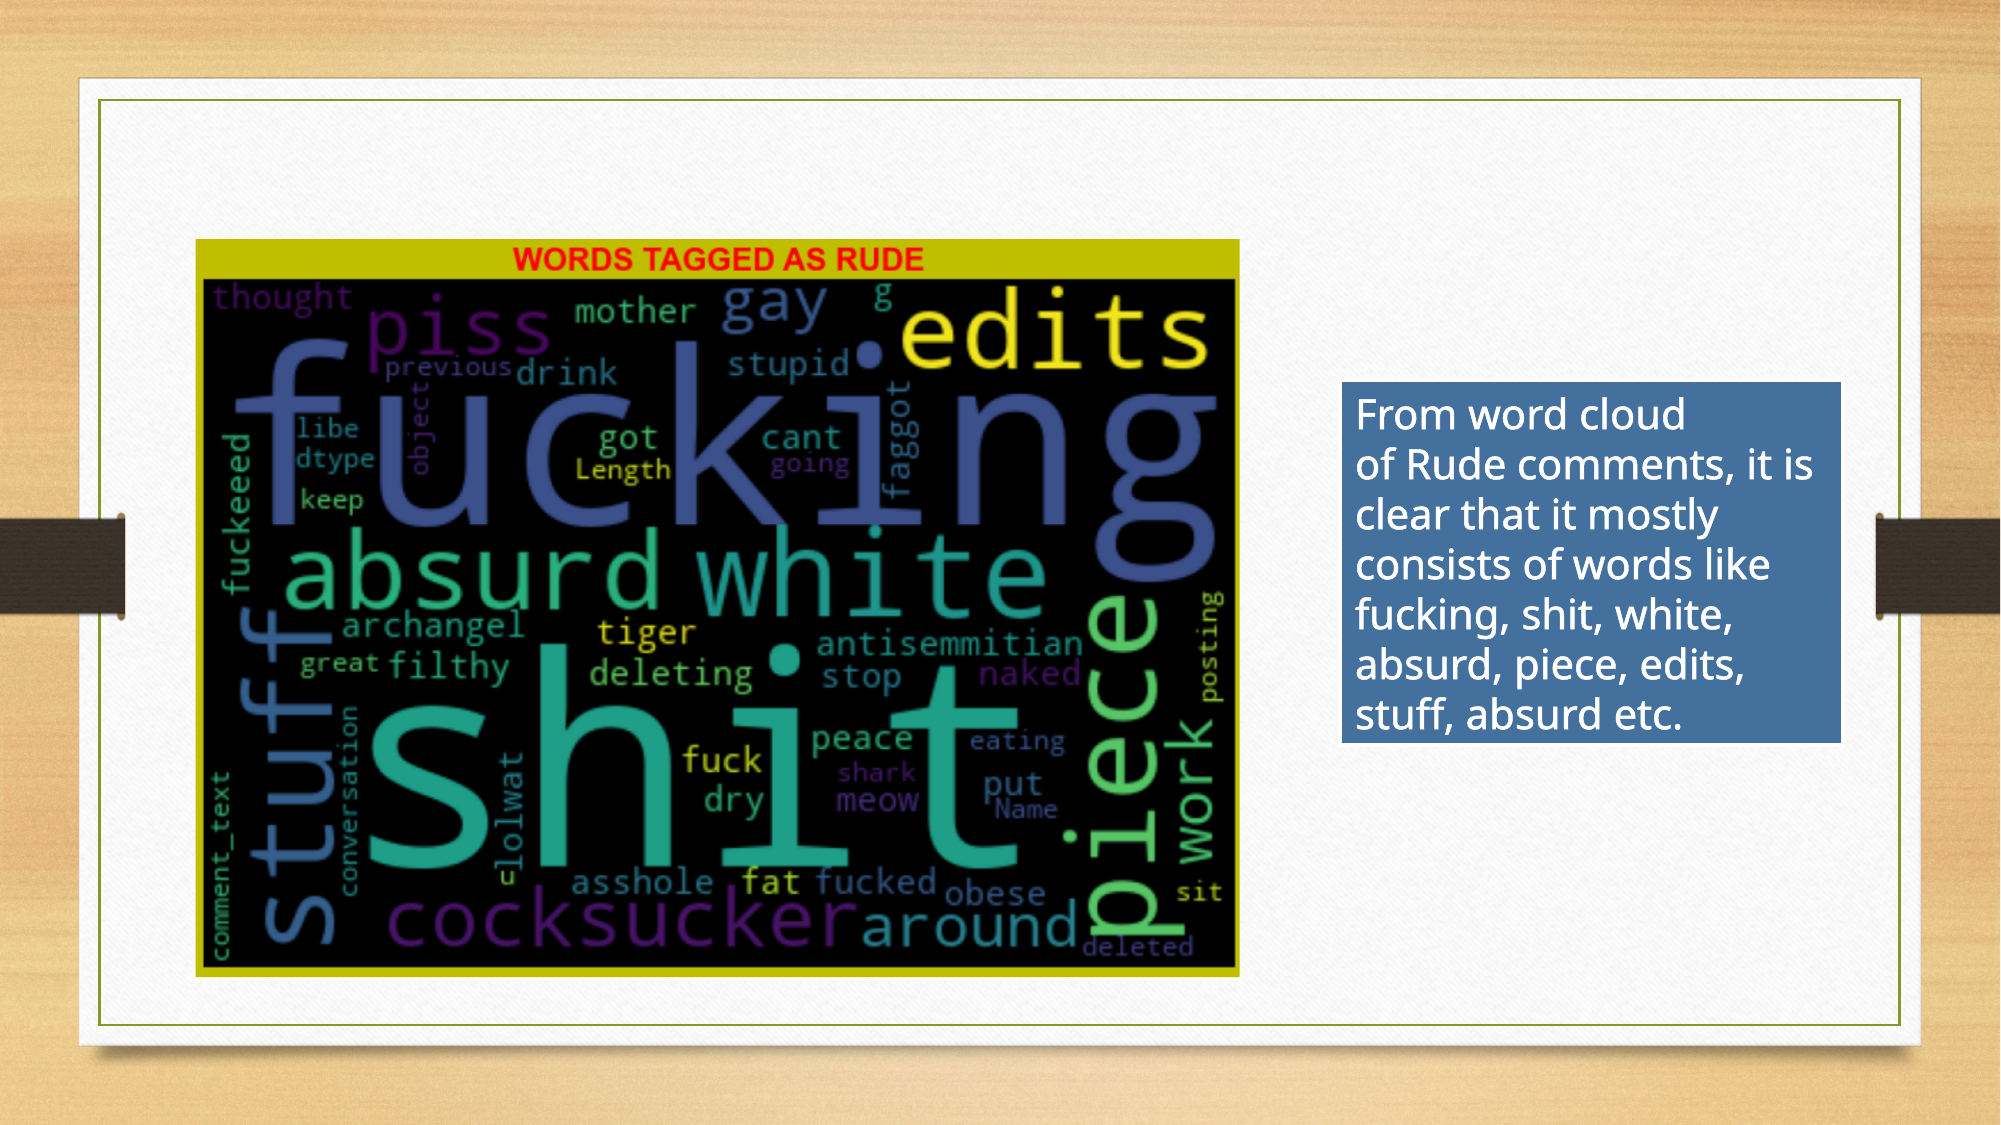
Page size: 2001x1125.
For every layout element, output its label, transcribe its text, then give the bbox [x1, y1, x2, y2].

text_box From word cloud of Rude comments, it is clear that it mostly consists of words like fucking, shit, white, absurd, piece, edits, stuff, absurd etc. [1338, 378, 1845, 747]
picture [0, 0, 2001, 1125]
